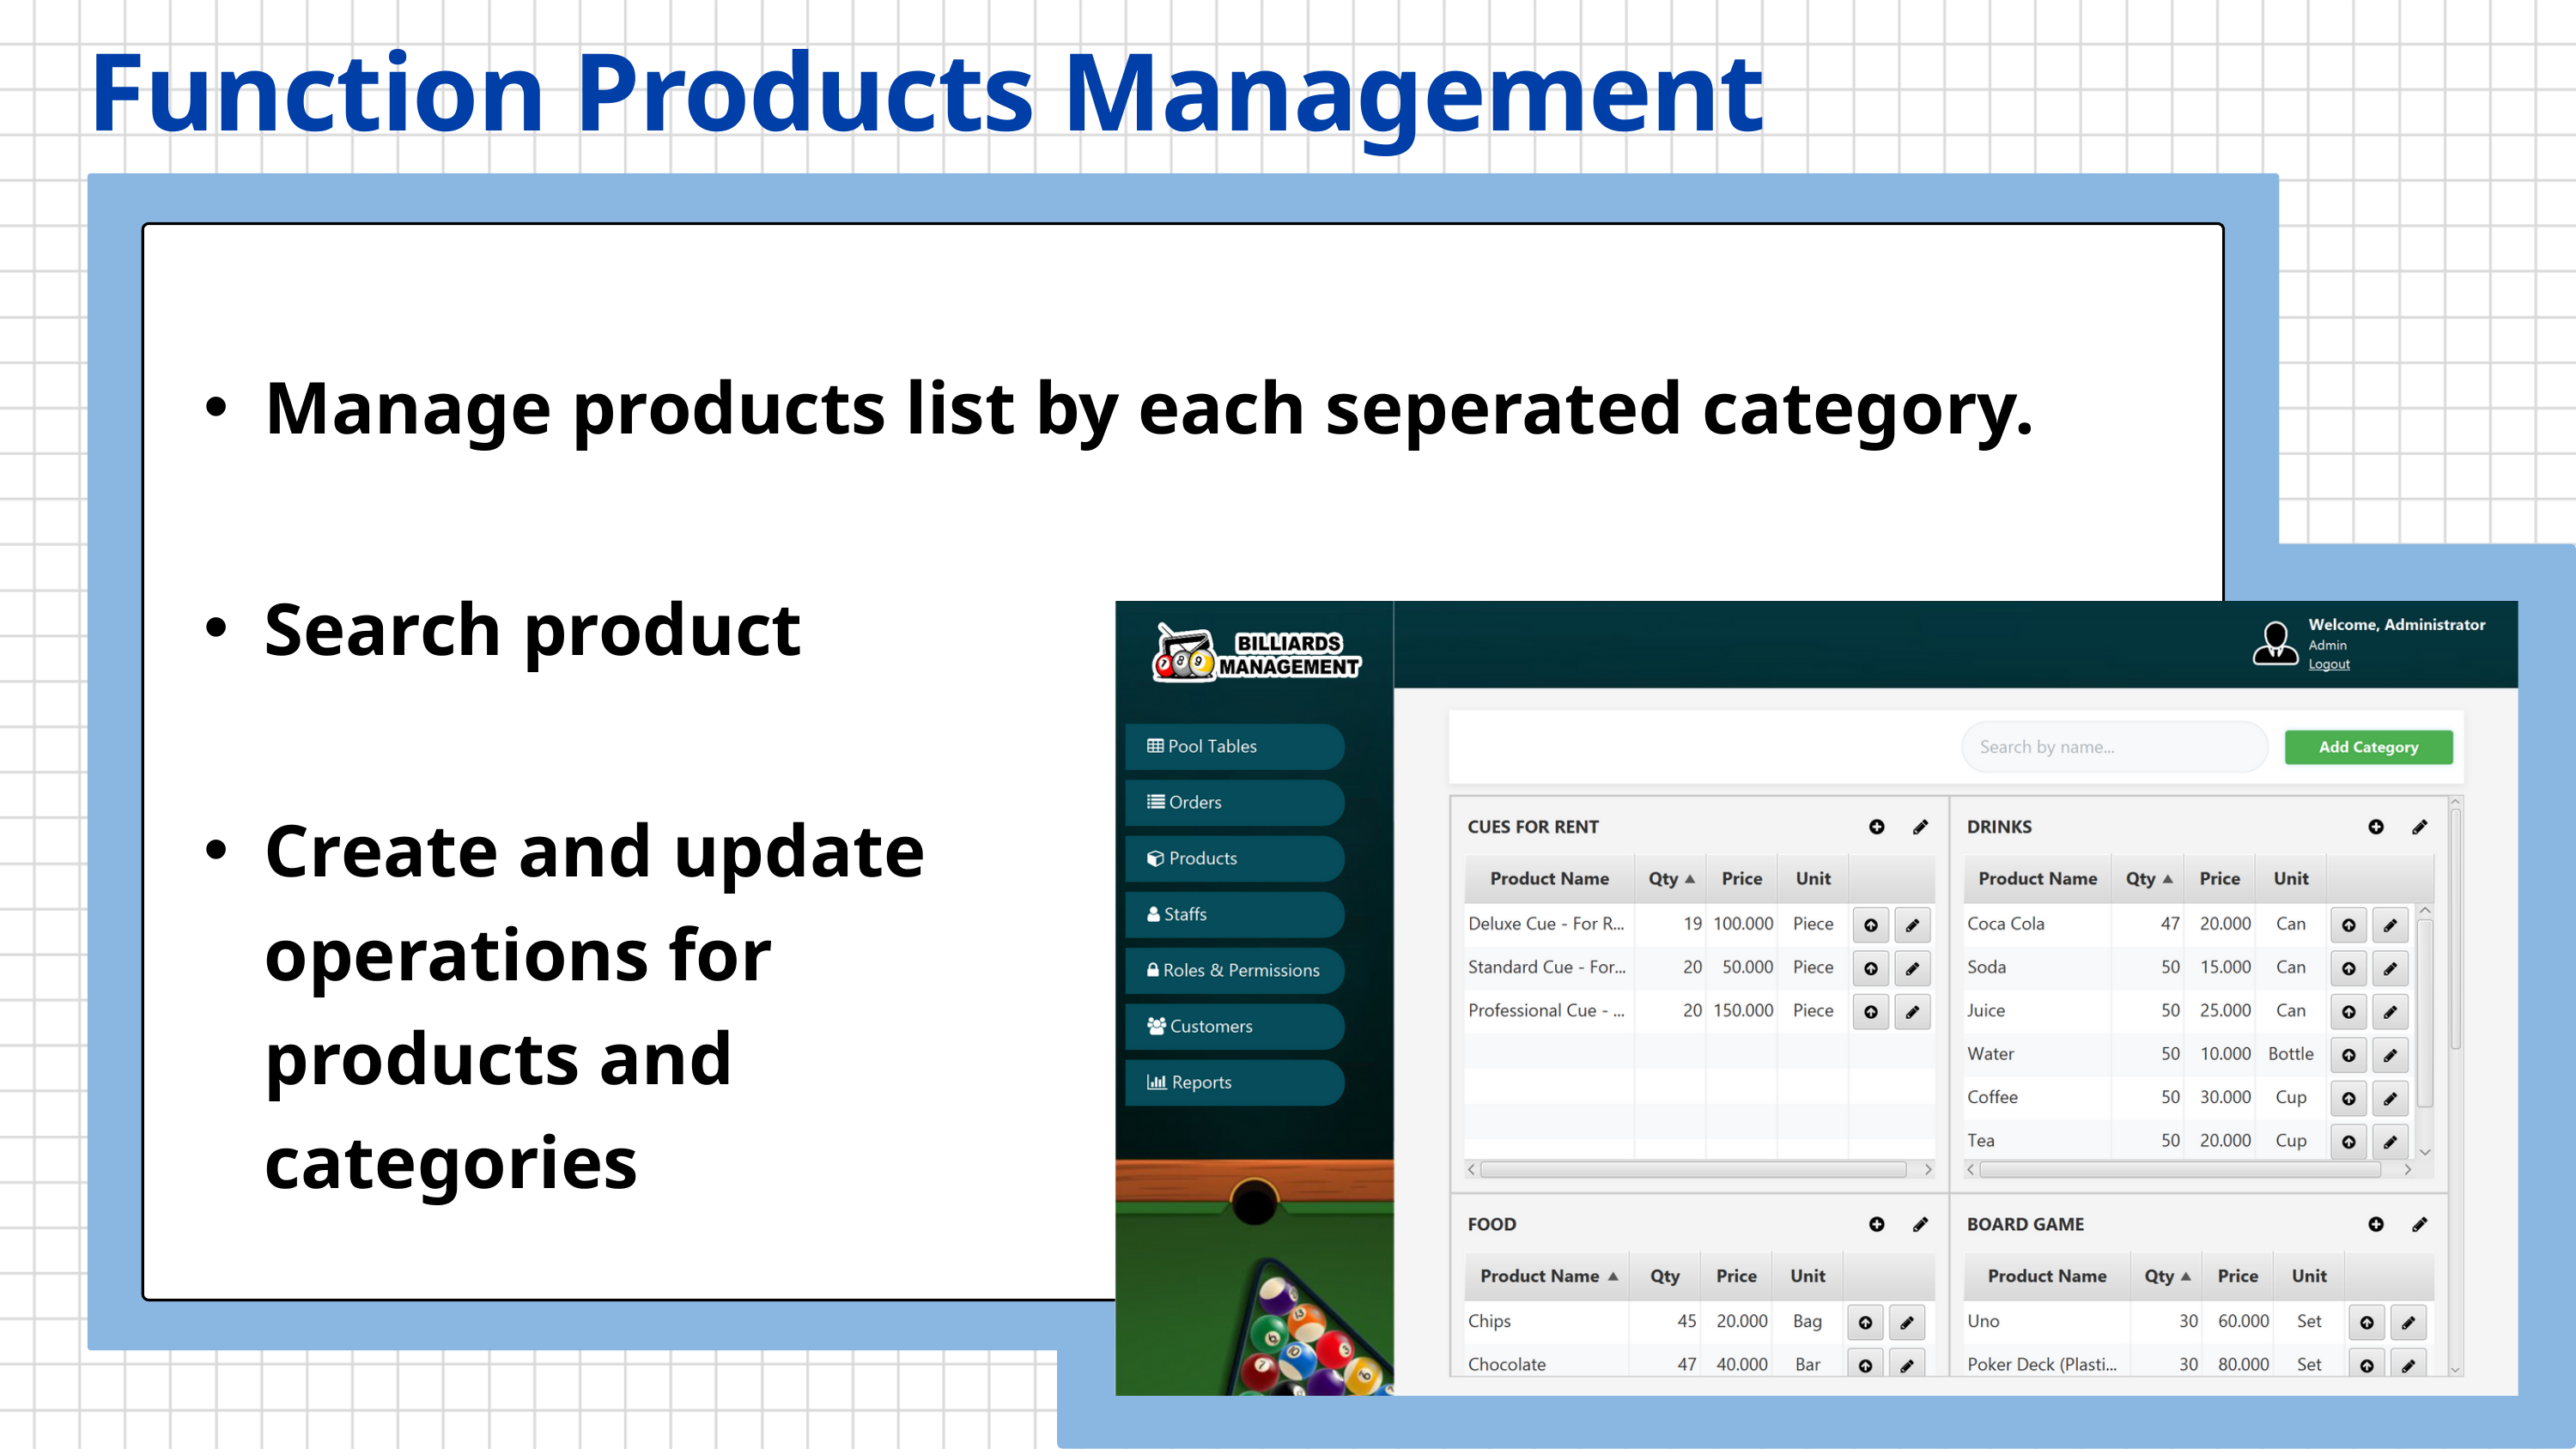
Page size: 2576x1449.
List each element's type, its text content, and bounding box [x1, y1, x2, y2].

text_box Function Products Management [87, 23, 2251, 153]
text_box [0, 0, 2576, 1449]
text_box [87, 173, 2280, 1351]
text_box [1056, 543, 2576, 1449]
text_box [142, 223, 2224, 1300]
